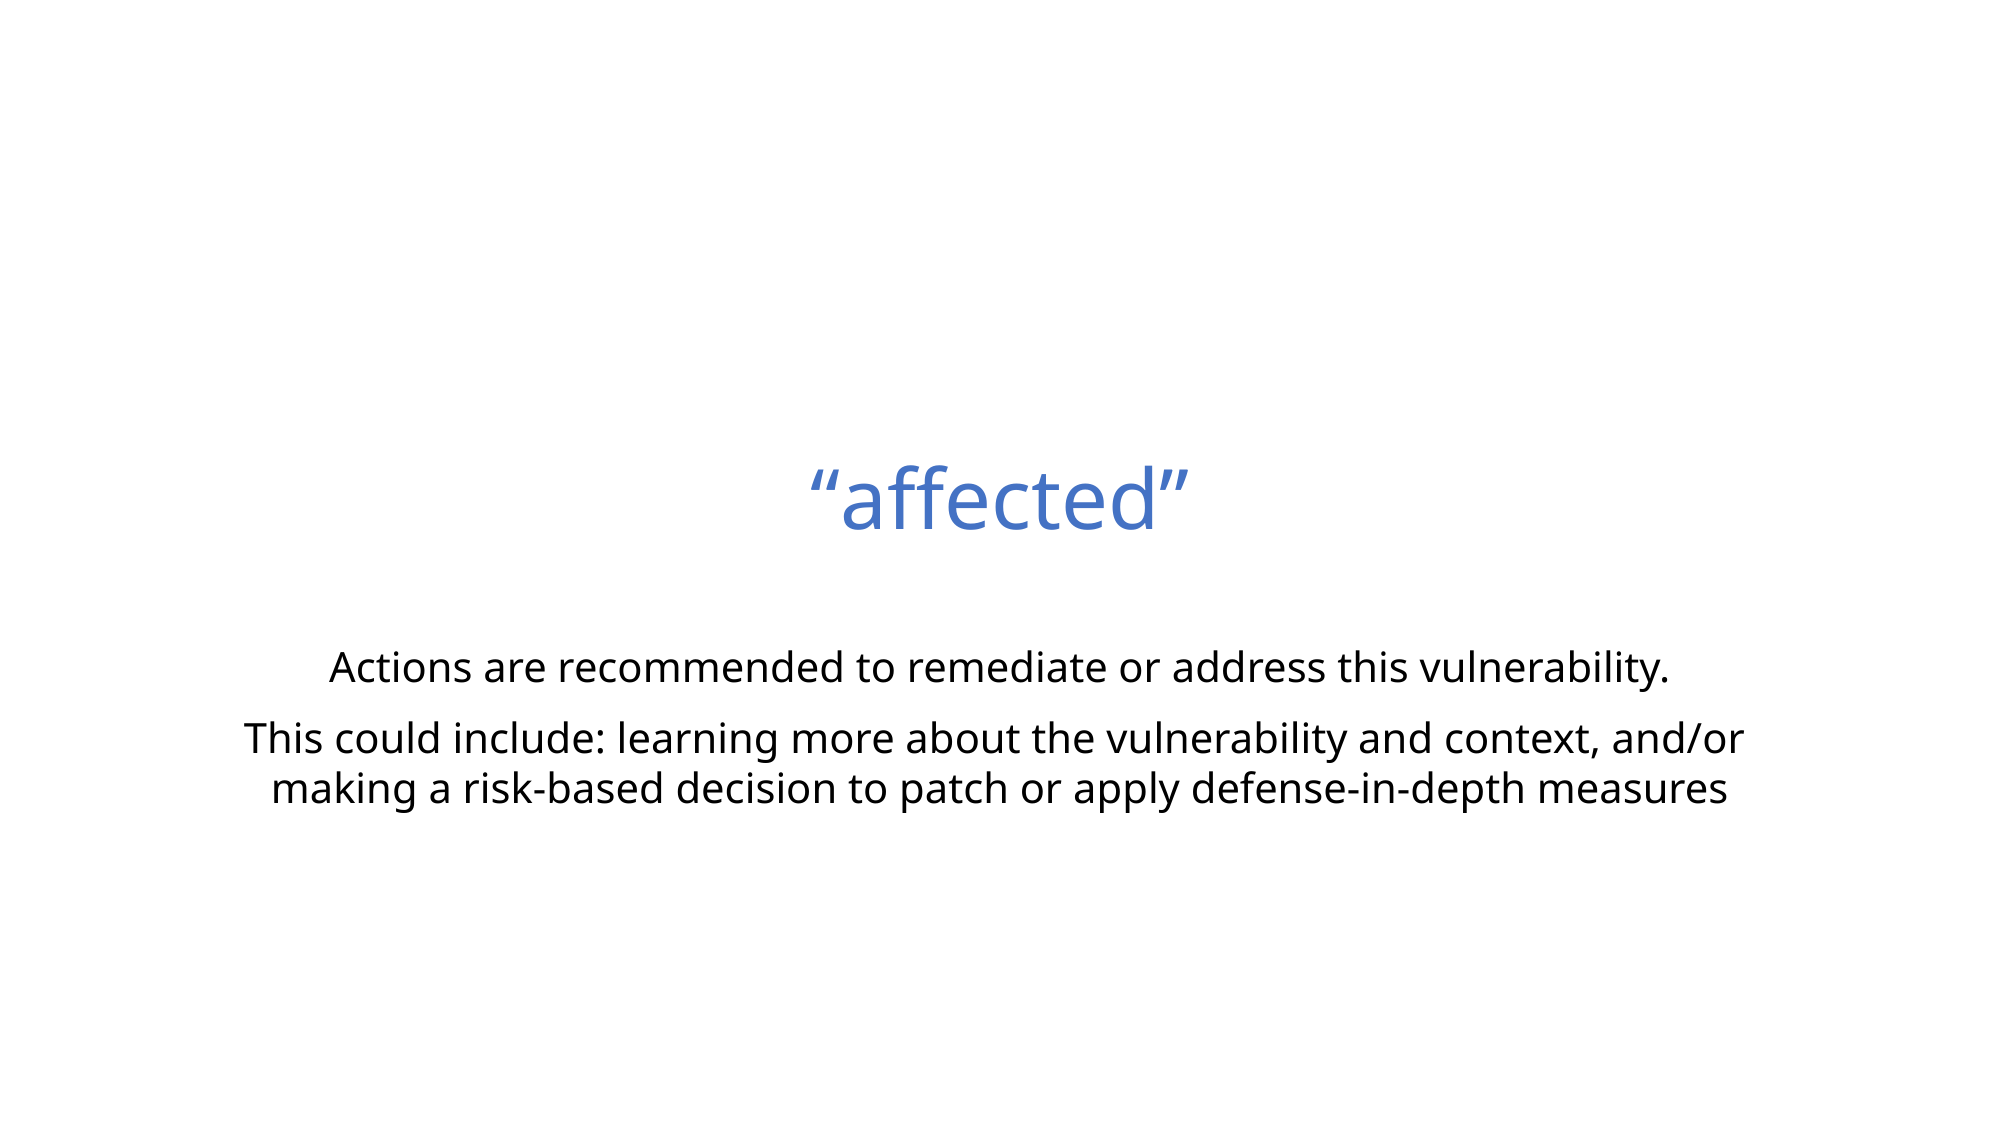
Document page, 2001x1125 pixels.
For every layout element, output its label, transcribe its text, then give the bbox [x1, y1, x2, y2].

list Actions are recommended to remediate or address this vulnerability. This could include: learning more about the vulnerability and context, and/or making a risk-based decision to patch or apply defense-in-depth measures [145, 633, 1855, 1015]
title “affected” [145, 371, 1855, 633]
